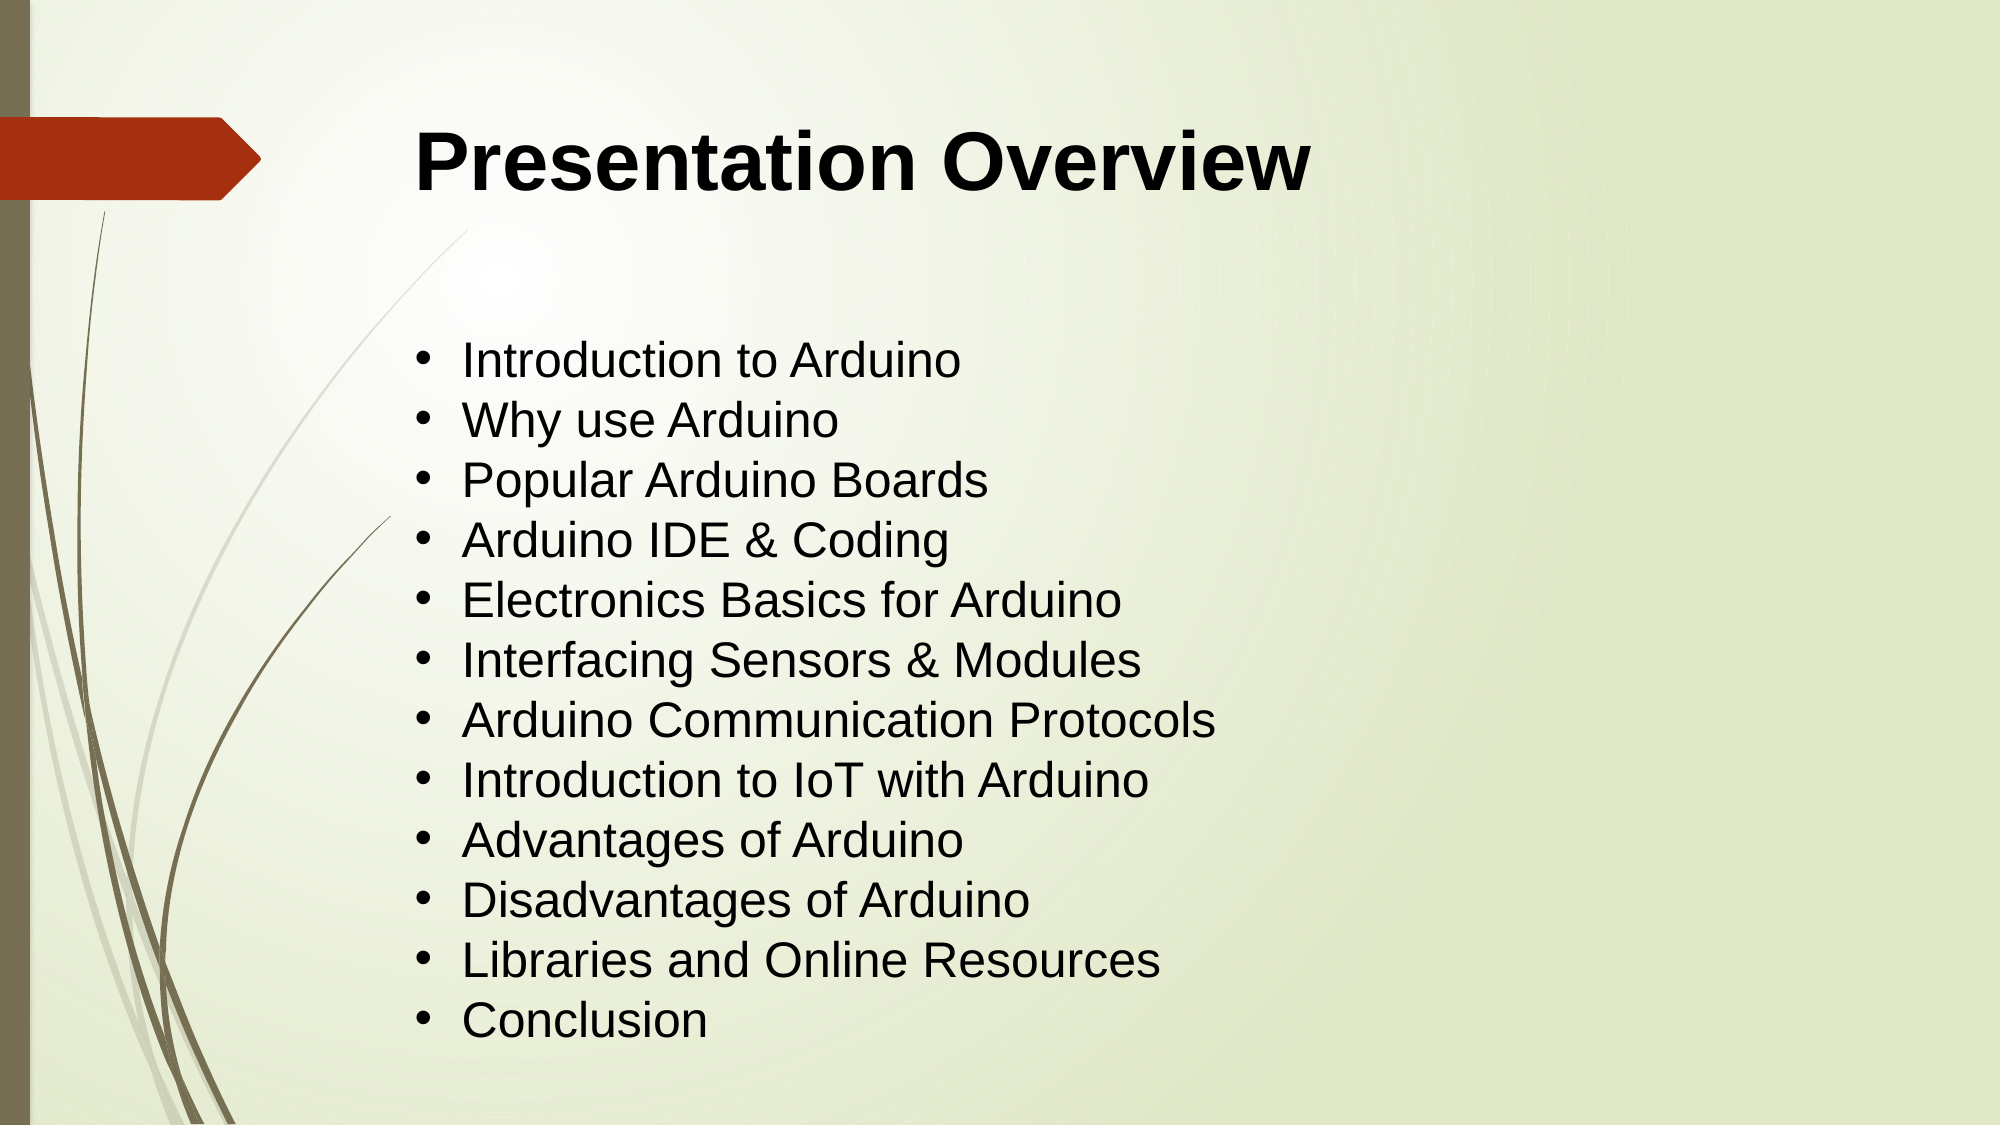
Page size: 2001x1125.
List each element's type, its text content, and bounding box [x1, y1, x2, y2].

text_box Presentation Overview Introduction to Arduino Why use Arduino Popular Arduino Boards Arduino IDE & Coding Electronics Basics for Arduino Interfacing Sensors & Modules Arduino Communication Protocols Introduction to IoT with Arduino Advantages of Arduino Disadvantages of Arduino Libraries and Online Resources Conclusion [399, 99, 1892, 1055]
